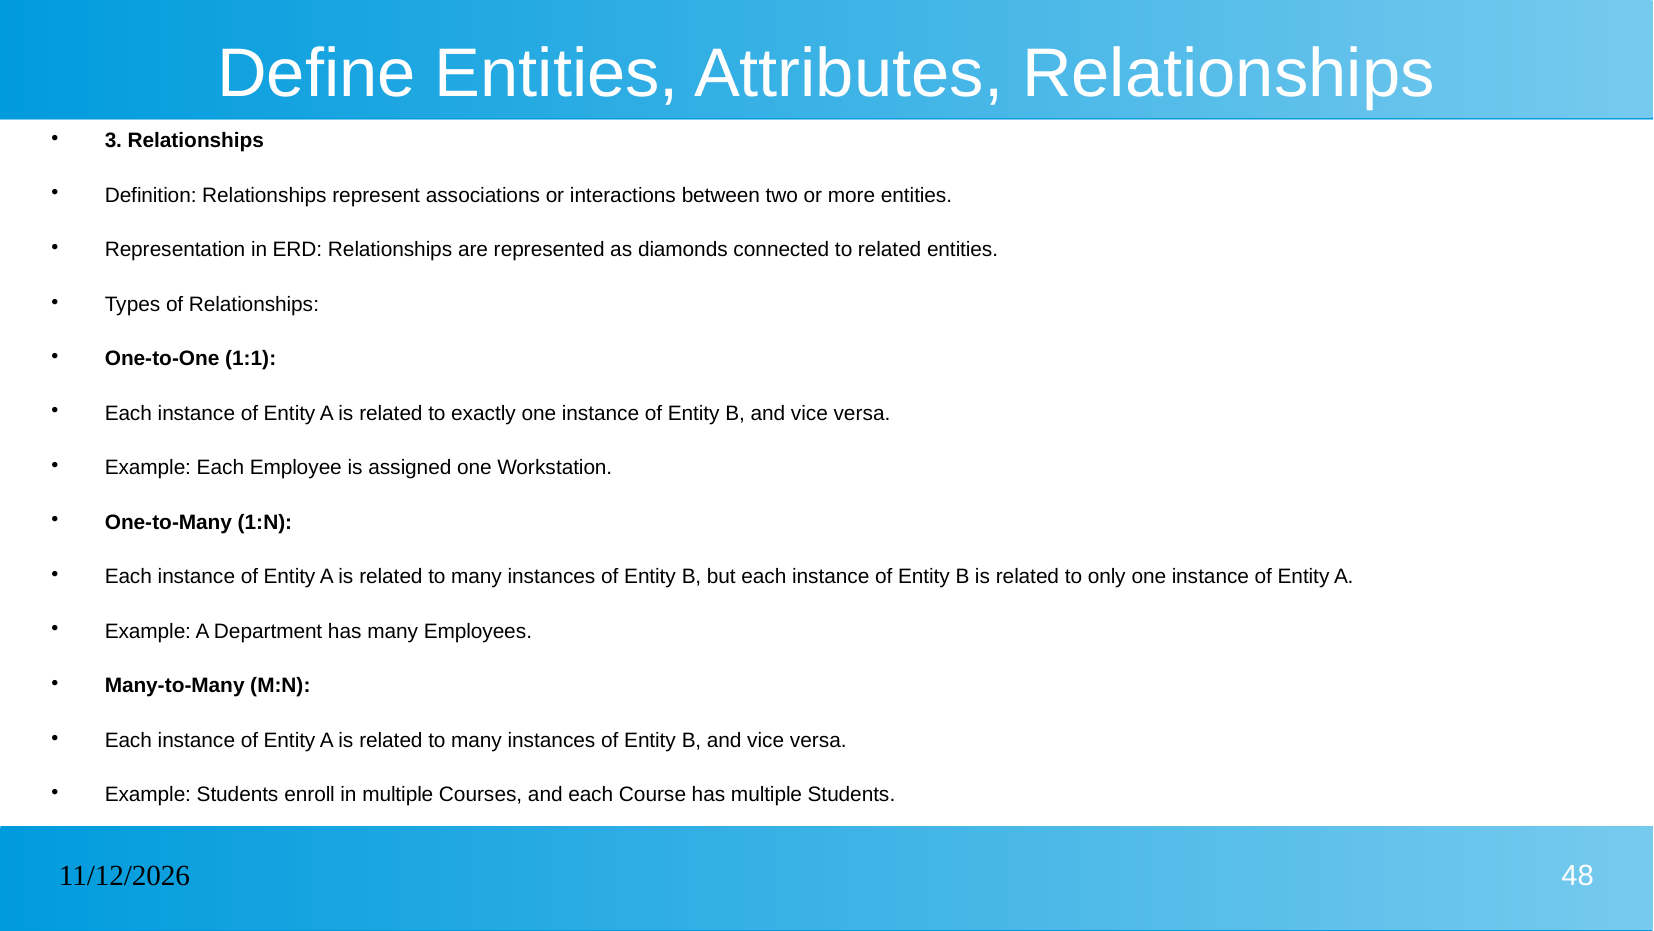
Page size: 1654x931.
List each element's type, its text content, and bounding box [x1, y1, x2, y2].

title Define Entities, Attributes, Relationships [59, 29, 1594, 108]
slide_number 48 [1210, 856, 1594, 915]
list 3. Relationships Definition: Relationships represent associations or interactions between two or more entities. Representation in ERD: Relationships are represented as diamonds connected to related entities. Types of Relationships: One-to-One (1:1): Each instance of Entity A is related to exactly one instance of Entity B, and vice versa. Example: Each Employee is assigned one Workstation. One-to-Many (1:N): Each instance of Entity A is related to many instances of Entity B, but each instance of Entity B is related to only one instance of Entity A. Example: A Department has many Employees. Many-to-Many (M:N): Each instance of Entity A is related to many instances of Entity B, and vice versa. Example: Students enroll in multiple Courses, and each Course has multiple Students. [33, 126, 1569, 717]
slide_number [59, 856, 443, 915]
